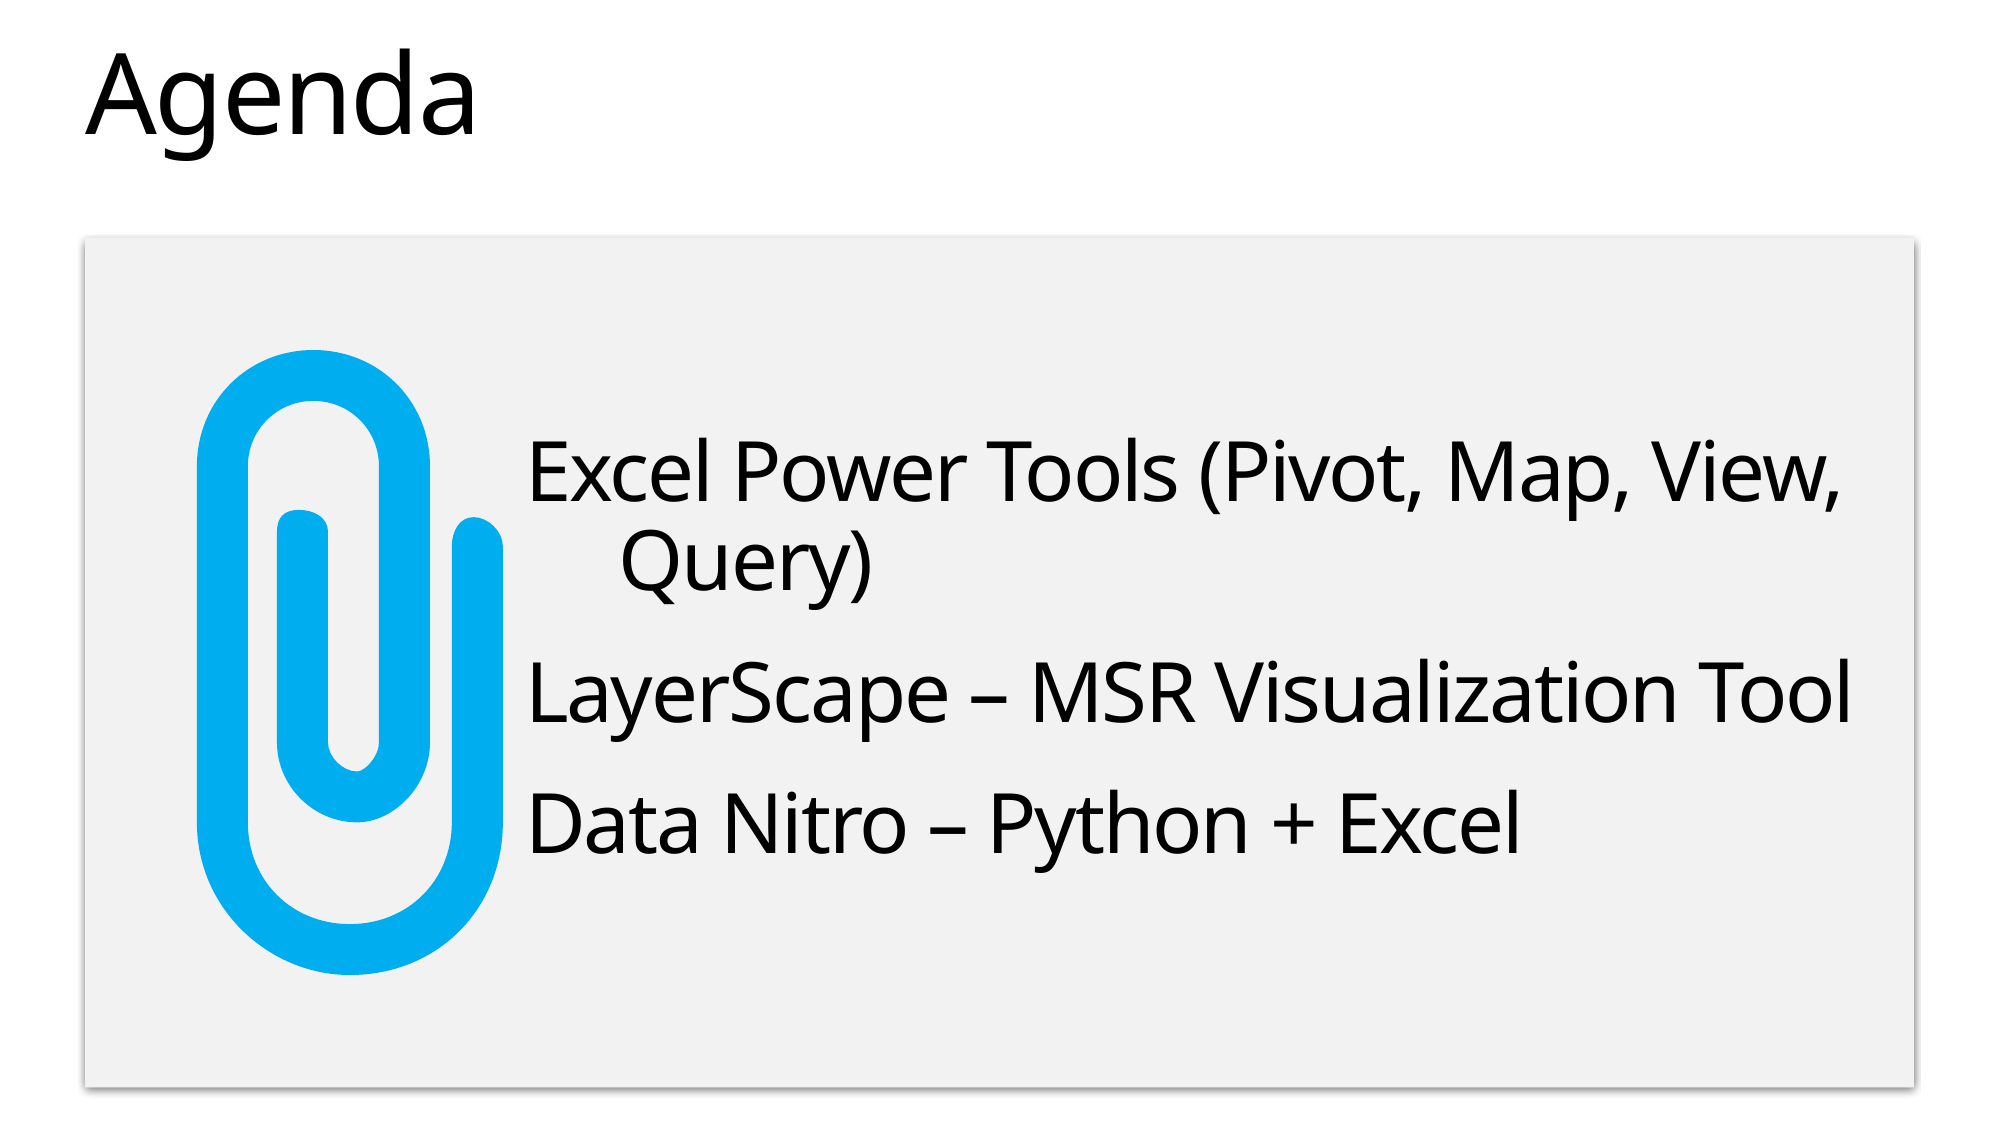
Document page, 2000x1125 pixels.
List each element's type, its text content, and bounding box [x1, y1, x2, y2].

list Excel Power Tools (Pivot, Map, View, Query) LayerScape – MSR Visualization Tool Data Nitro – Python + Excel [494, 438, 1953, 833]
title Agenda [85, 37, 1914, 161]
